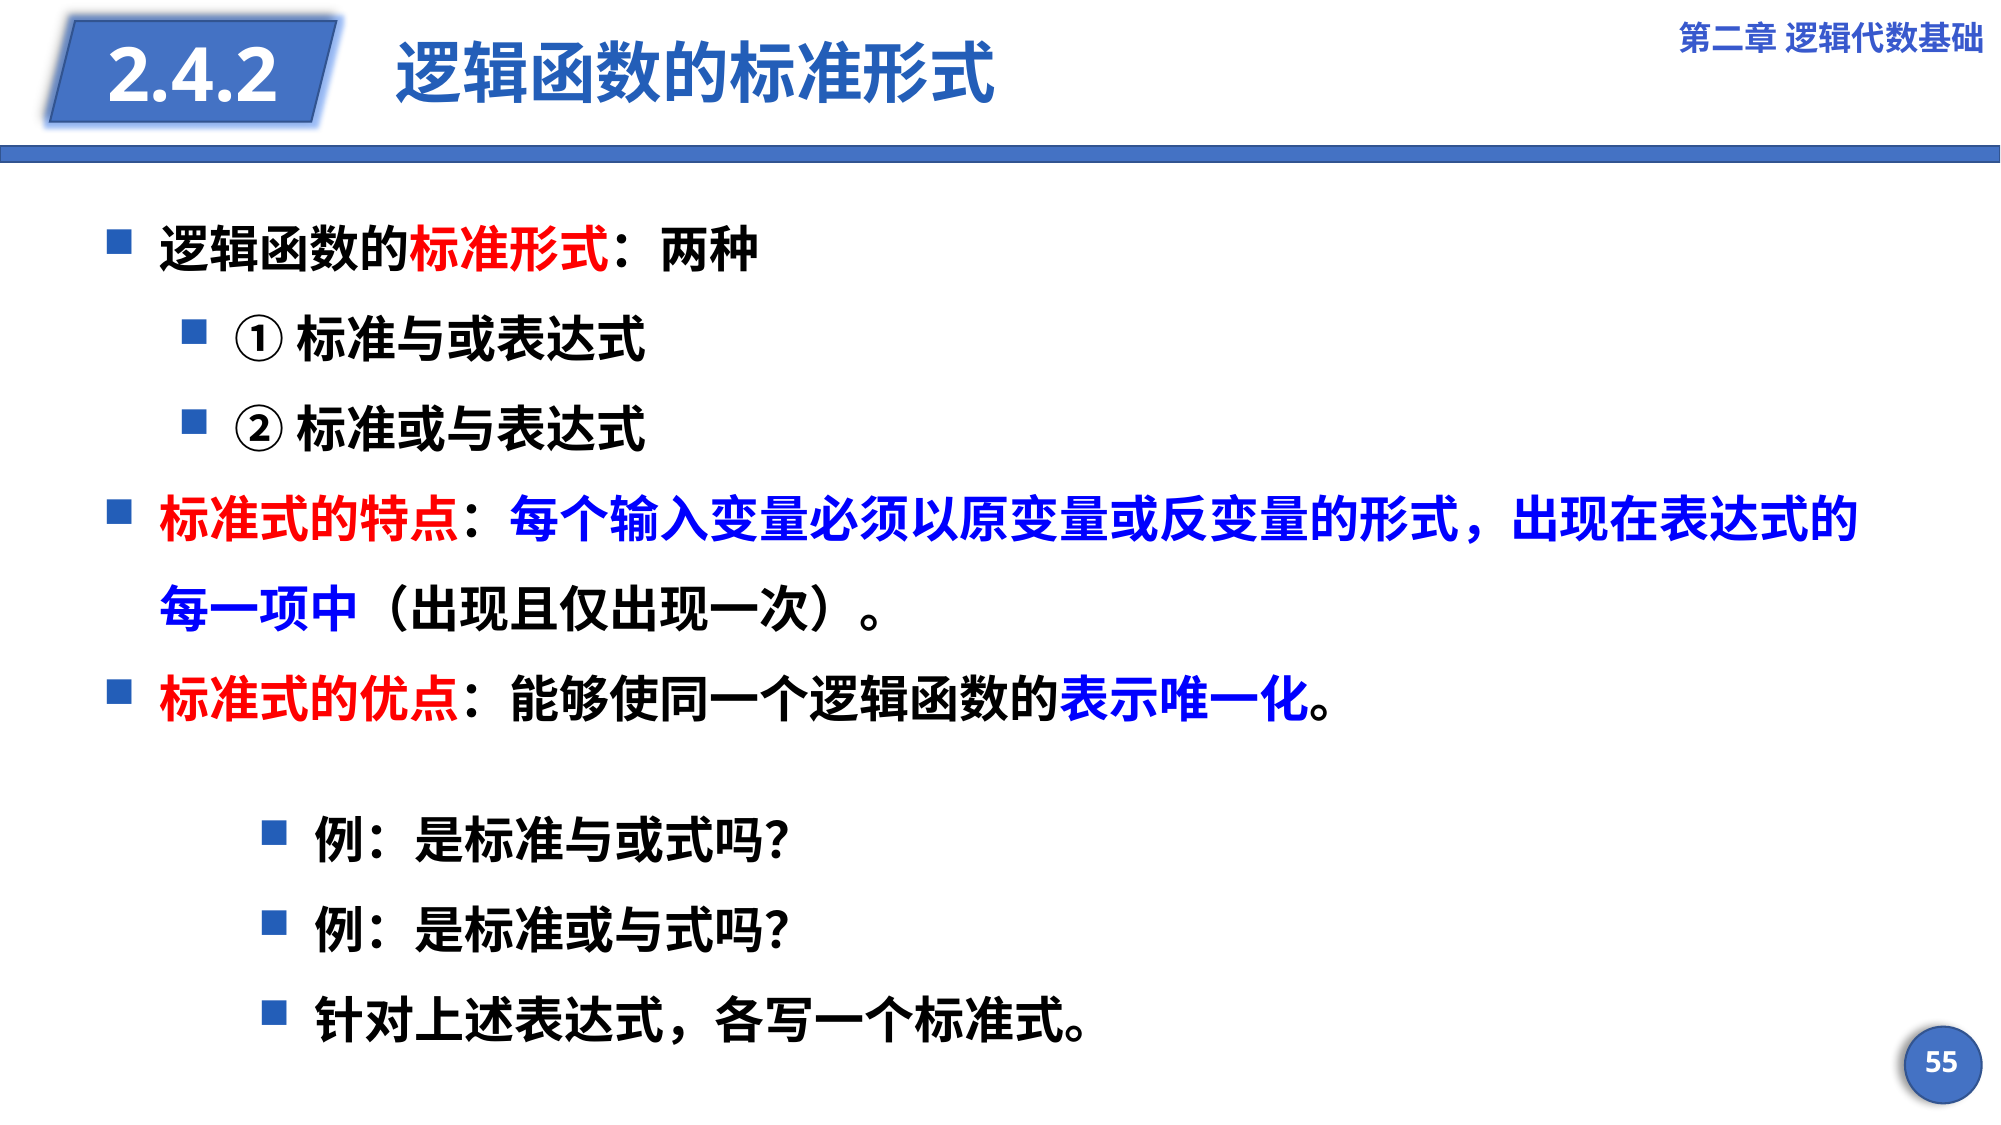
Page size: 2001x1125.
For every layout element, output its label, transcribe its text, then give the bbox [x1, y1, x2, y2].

footer 第二章 逻辑代数基础 [1659, 0, 2000, 83]
text_box 2.4.2 [48, 20, 338, 123]
text_box 逻辑函数的标准形式 [380, 16, 1455, 137]
text_box 逻辑函数的标准形式：两种 ①标准与或表达式 ②标准或与表达式 标准式的特点：每个输入变量必须以原变量或反变量的形式，出现在表达式的每一项中（出现且仅出现一次）。 标准式的优点：能够使同一个逻辑函数的表示唯一化。 [88, 179, 1908, 735]
slide_number 55 [1895, 1033, 1989, 1094]
